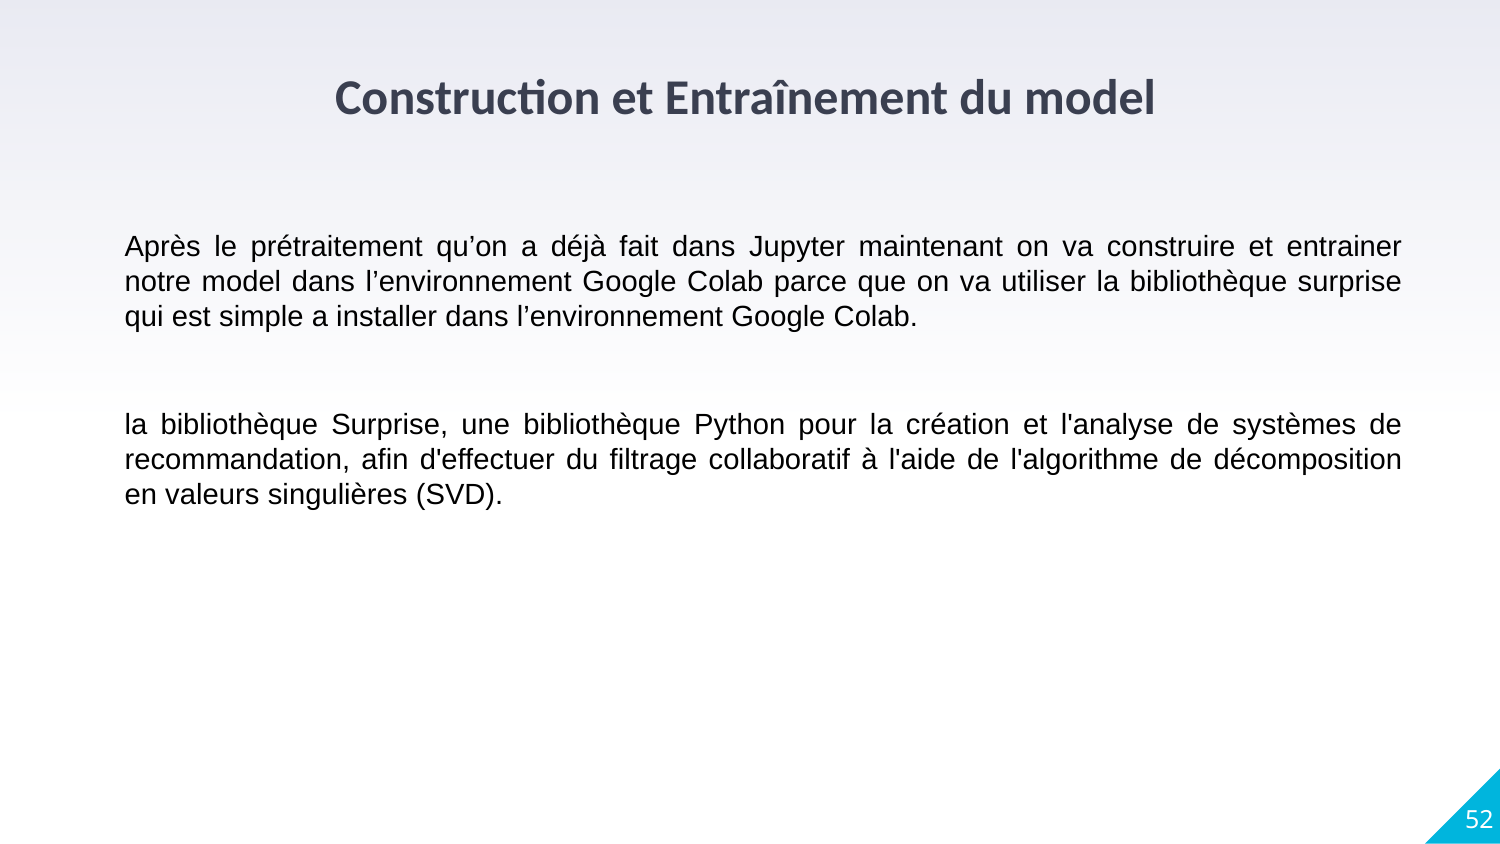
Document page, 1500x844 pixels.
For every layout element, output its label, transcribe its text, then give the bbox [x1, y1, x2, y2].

text_box Après le prétraitement qu’on a déjà fait dans Jupyter maintenant on va construire et entrainer notre model dans l’environnement Google Colab parce que on va utiliser la bibliothèque surprise qui est simple a installer dans l’environnement Google Colab. [109, 219, 1419, 340]
text_box la bibliothèque Surprise, une bibliothèque Python pour la création et l'analyse de systèmes de recommandation, afin d'effectuer du filtrage collaboratif à l'aide de l'algorithme de décomposition en valeurs singulières (SVD). [109, 398, 1419, 518]
text_box Construction et Entraînement du model [320, 57, 1500, 193]
slide_number 52 [1418, 760, 1494, 838]
